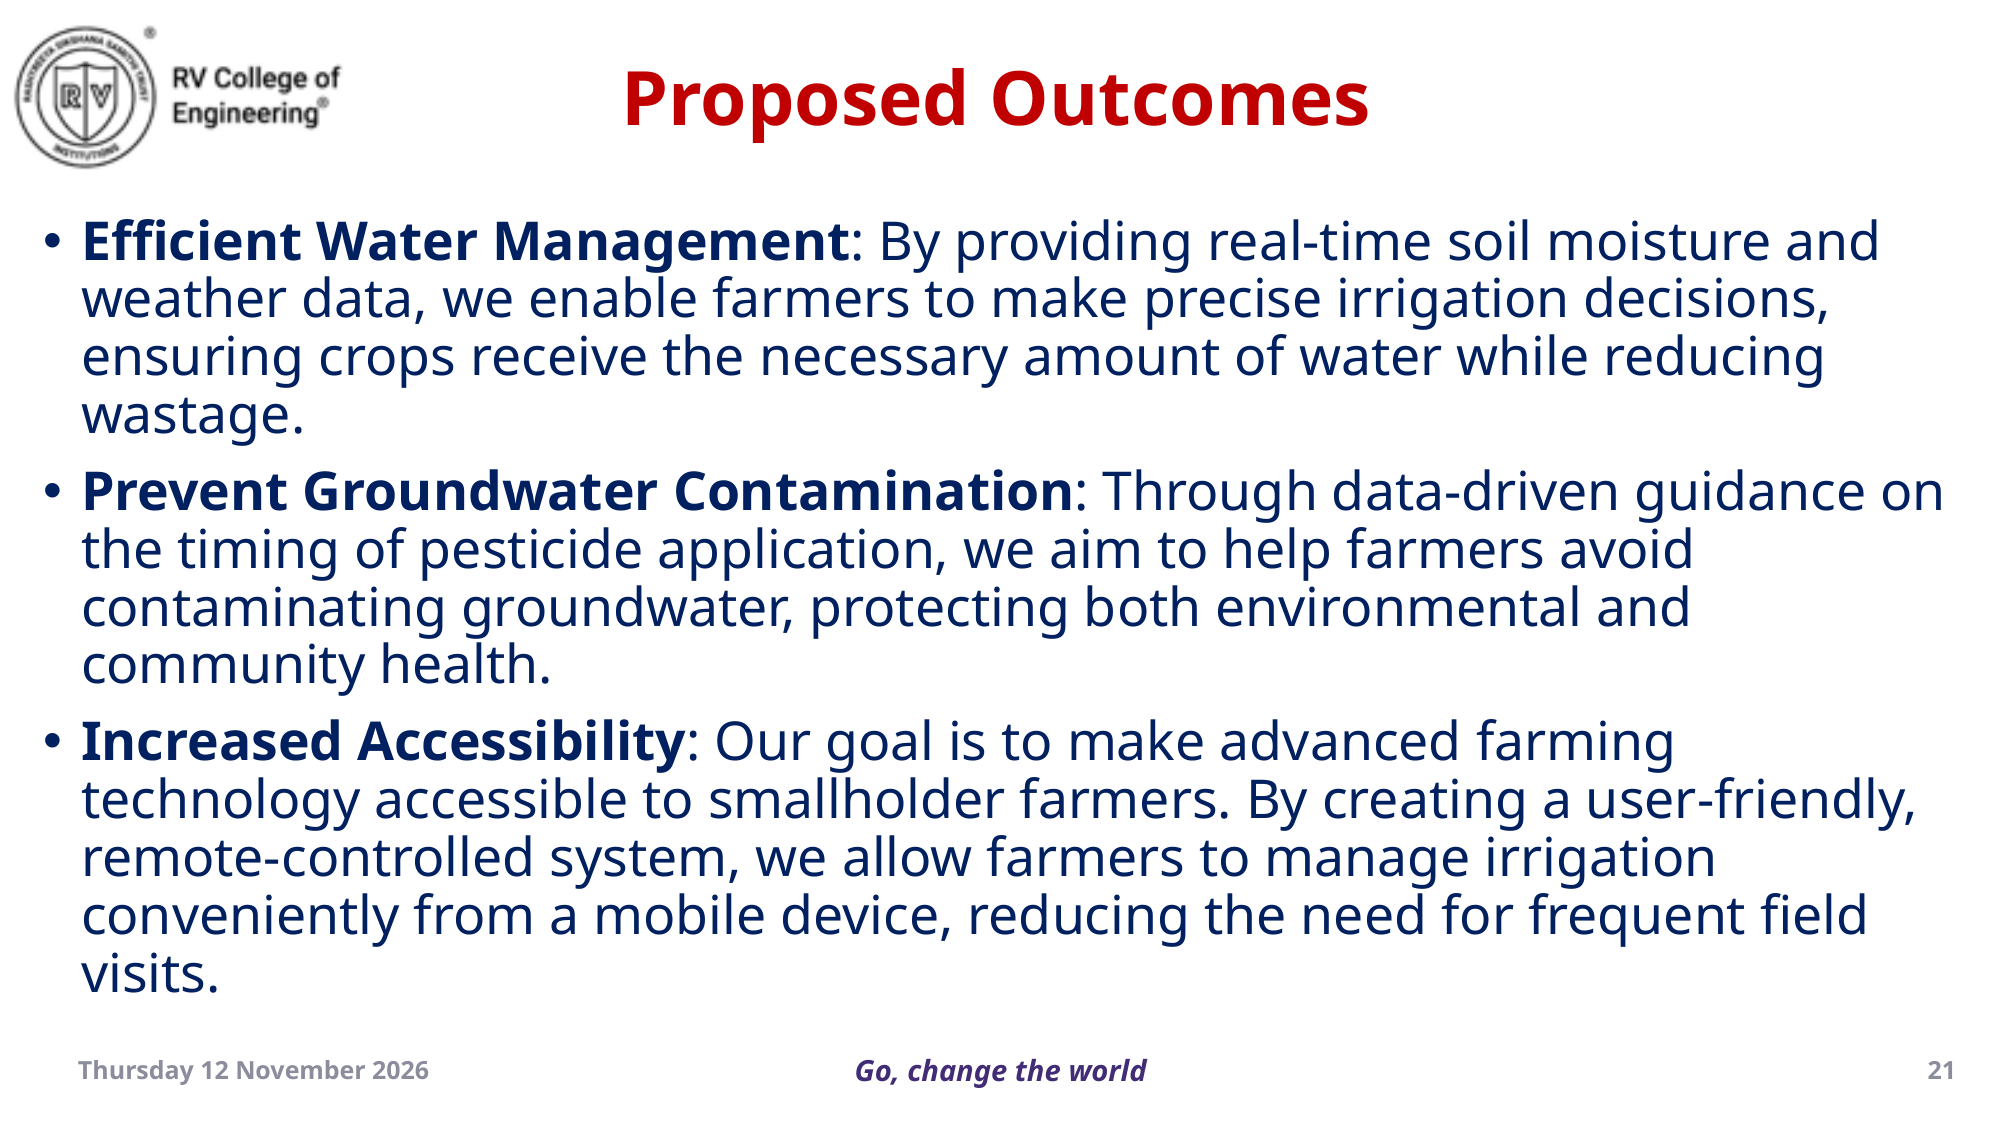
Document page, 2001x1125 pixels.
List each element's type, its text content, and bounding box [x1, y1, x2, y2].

picture [0, 12, 363, 177]
list Efficient Water Management: By providing real-time soil moisture and weather data, we enable farmers to make precise irrigation decisions, ensuring crops receive the necessary amount of water while reducing wastage. Prevent Groundwater Contamination: Through data-driven guidance on the timing of pesticide application, we aim to help farmers avoid contaminating groundwater, protecting both environmental and community health. Increased Accessibility: Our goal is to make advanced farming technology accessible to smallholder farmers. By creating a user-friendly, remote-controlled system, we allow farmers to manage irrigation conveniently from a mobile device, reducing the need for frequent field visits. [28, 206, 1972, 1014]
slide_number 21 [1521, 1041, 1972, 1102]
text_box Proposed Outcomes [606, 43, 1503, 239]
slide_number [28, 1041, 479, 1102]
